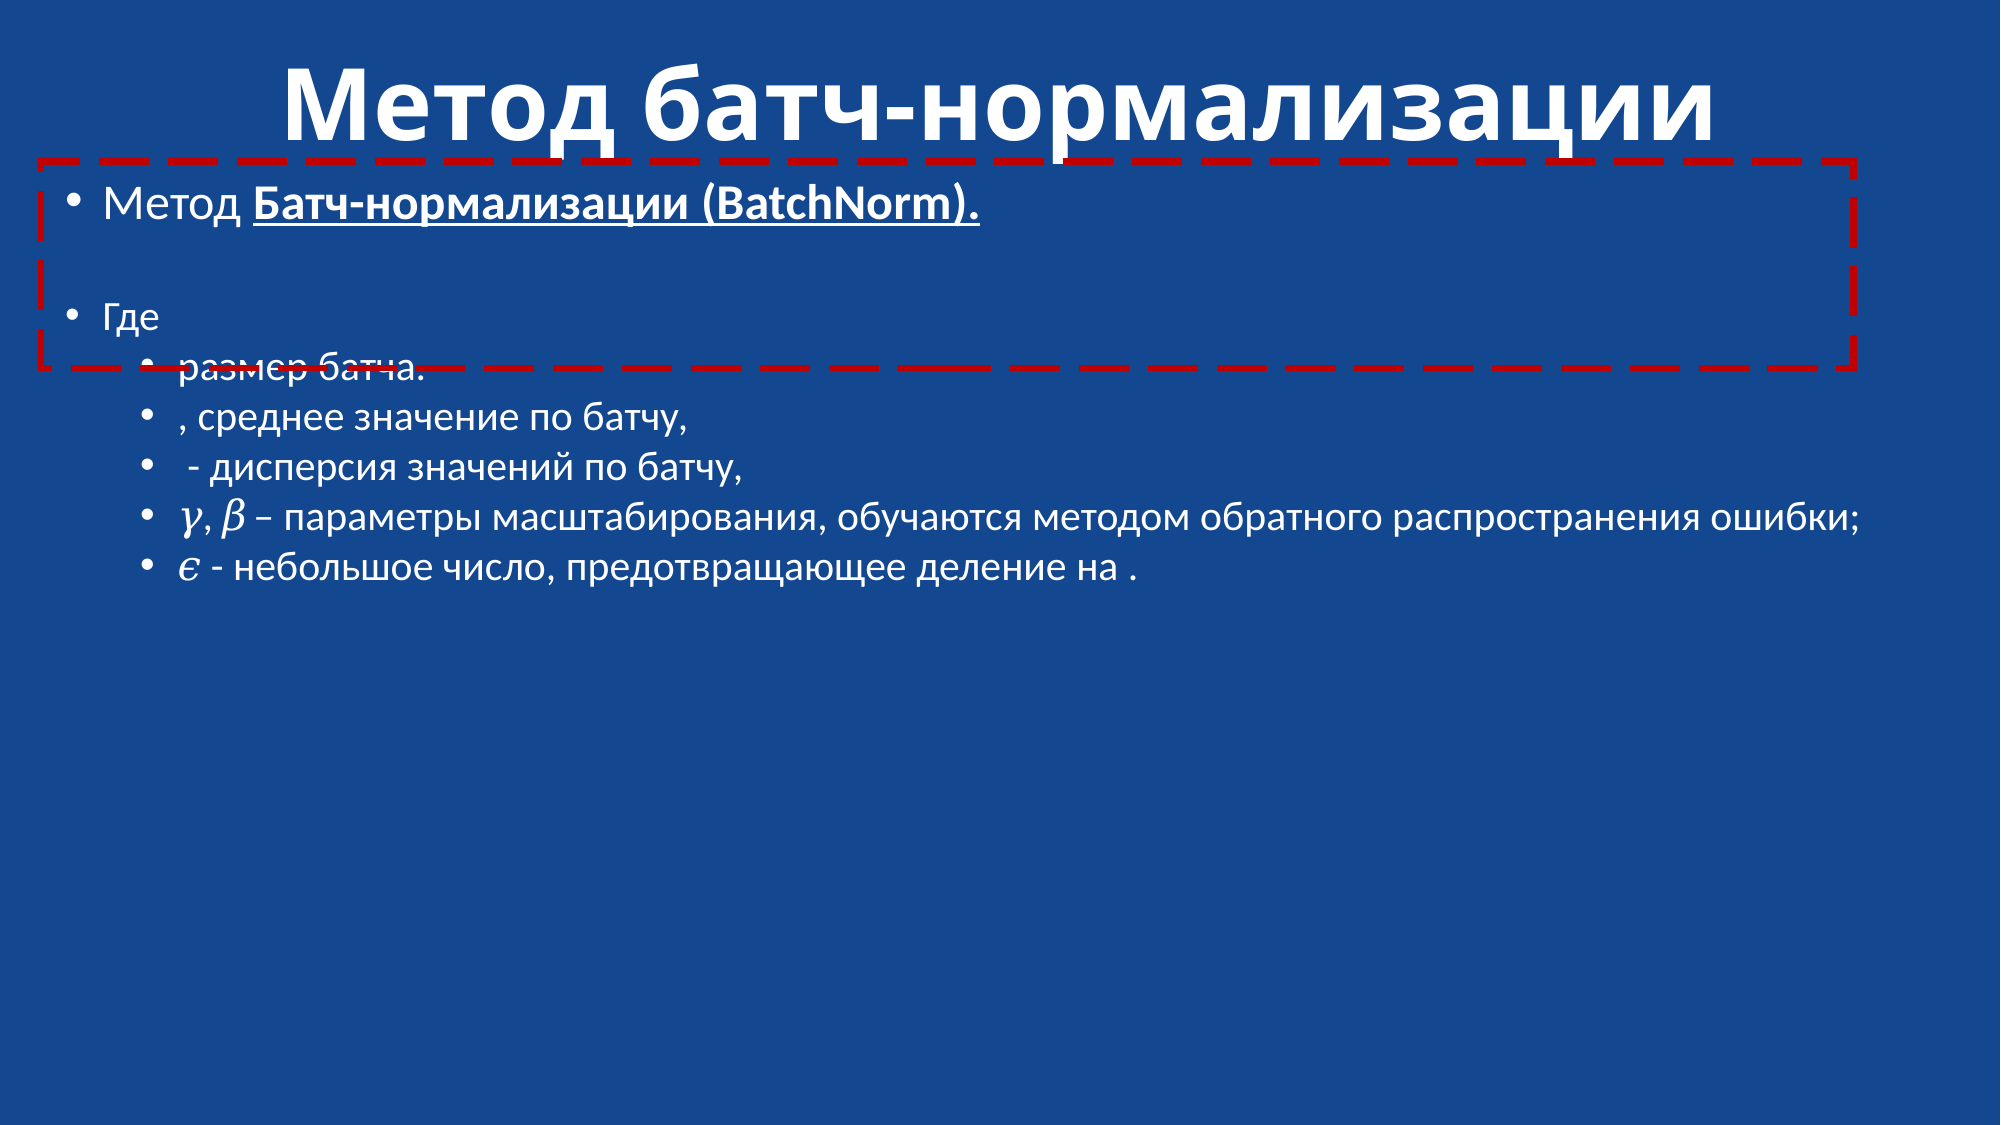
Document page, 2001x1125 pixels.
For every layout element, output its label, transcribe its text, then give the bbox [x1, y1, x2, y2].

title Метод батч-нормализации [139, 33, 1887, 184]
text_box [40, 160, 1855, 369]
